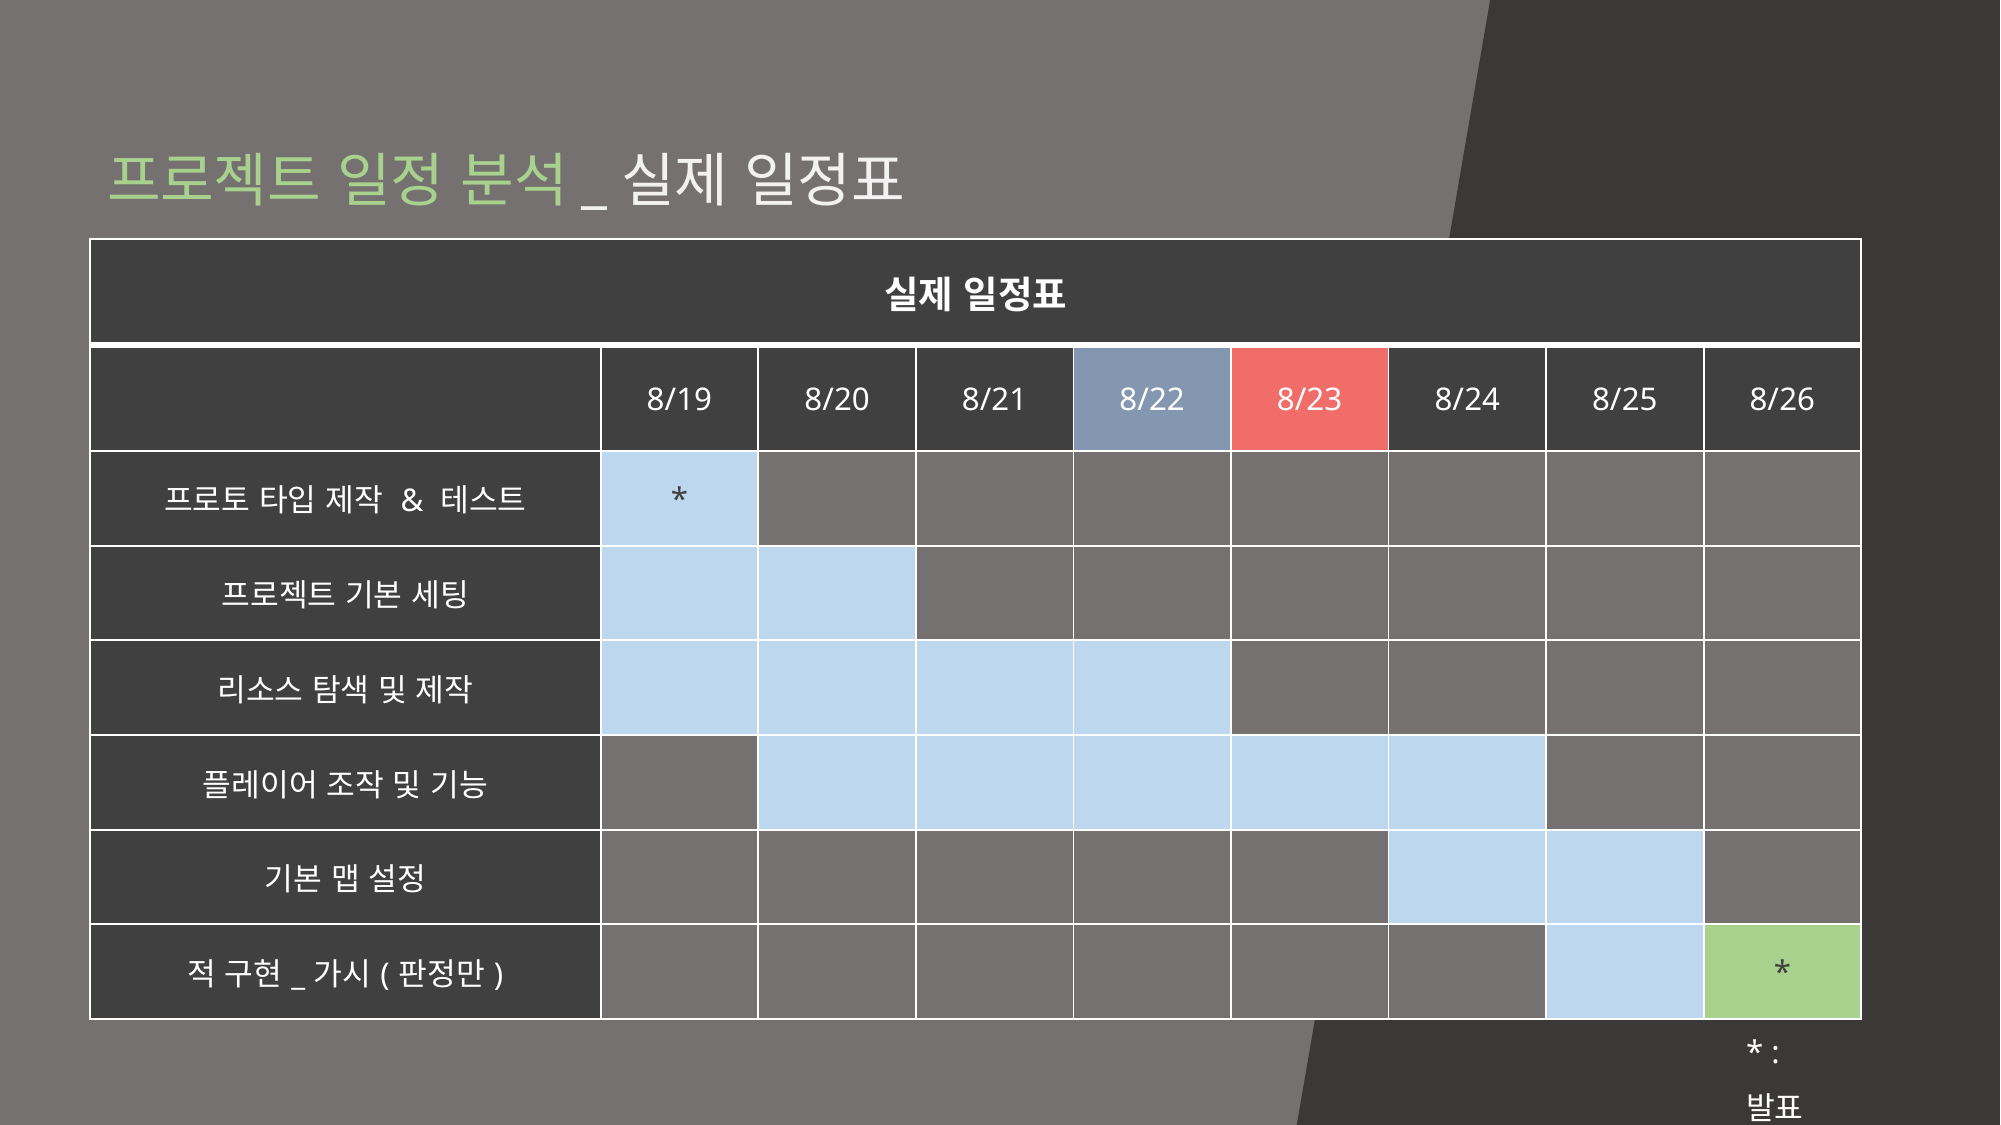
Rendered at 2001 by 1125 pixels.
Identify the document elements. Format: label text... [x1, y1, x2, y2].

table_cell [1705, 641, 1860, 734]
table_cell [917, 925, 1073, 1018]
table_cell [1232, 547, 1388, 639]
table_cell [1232, 925, 1388, 1018]
table_cell * [1705, 925, 1860, 1006]
table_cell [759, 831, 915, 923]
table_cell [602, 831, 757, 923]
text_box [1448, 0, 2000, 1125]
text_box 프로젝트 일정 분석_실제 일정표 [92, 100, 947, 221]
table_cell [759, 736, 915, 829]
table_cell [1547, 641, 1703, 734]
table_cell [1547, 452, 1703, 545]
table_cell [1074, 925, 1230, 1018]
table_cell [602, 547, 757, 639]
table_cell [91, 348, 600, 450]
table_cell [1389, 736, 1545, 829]
table_cell [1232, 641, 1388, 734]
table_cell 프로토 타입 제작 & 테스트 [91, 452, 600, 545]
table_cell [1705, 831, 1860, 923]
table_cell [1705, 736, 1860, 829]
table_cell [1705, 547, 1860, 639]
table_cell [602, 925, 757, 1018]
table_cell [1074, 831, 1230, 923]
table_cell [917, 641, 1073, 734]
table_cell 8/19 [602, 348, 757, 450]
table_cell 리소스 탐색 및 제작 [91, 641, 600, 734]
table_cell [1547, 547, 1703, 639]
table_cell [1232, 736, 1388, 829]
table_cell [1232, 452, 1388, 545]
table_cell [1232, 831, 1388, 923]
table_cell [917, 831, 1073, 923]
table_cell [759, 547, 915, 639]
text_box * : 발표 [1656, 1006, 1862, 1125]
table_cell [1389, 925, 1545, 1018]
table_cell [1074, 547, 1230, 639]
table_cell * [602, 452, 757, 545]
table_cell [602, 736, 757, 829]
table_header 실제 일정표 [91, 240, 1860, 342]
table_cell [1074, 452, 1230, 545]
table_cell [759, 925, 915, 1018]
table_cell 8/20 [759, 348, 915, 450]
table_cell 8/26 [1705, 348, 1860, 450]
table_cell [1547, 925, 1703, 1018]
table_cell [1389, 547, 1545, 639]
table_cell [1705, 452, 1860, 545]
table_cell [917, 547, 1073, 639]
table_cell [917, 452, 1073, 545]
table_cell [602, 641, 757, 734]
table_cell [1389, 831, 1545, 923]
table_cell 8/21 [917, 348, 1073, 450]
table_cell [1389, 641, 1545, 734]
table_cell [759, 641, 915, 734]
table_cell [1074, 641, 1230, 734]
table_cell [1074, 736, 1230, 829]
table_cell 적 구현_가시(판정만) [91, 925, 600, 1018]
table_cell [759, 452, 915, 545]
text_box [1295, 1020, 1656, 1125]
table_cell 8/25 [1547, 348, 1703, 450]
table_cell 8/24 [1389, 348, 1545, 450]
table_cell 프로젝트 기본 세팅 [91, 547, 600, 639]
table_cell 플레이어 조작 및 기능 [91, 736, 600, 829]
table_cell [1389, 452, 1545, 545]
table_cell [917, 736, 1073, 829]
table_cell [1547, 736, 1703, 829]
table_cell 8/22 [1074, 348, 1230, 450]
table_cell [1547, 831, 1703, 923]
table_cell 기본 맵 설정 [91, 831, 600, 923]
table_cell 8/23 [1232, 348, 1388, 450]
